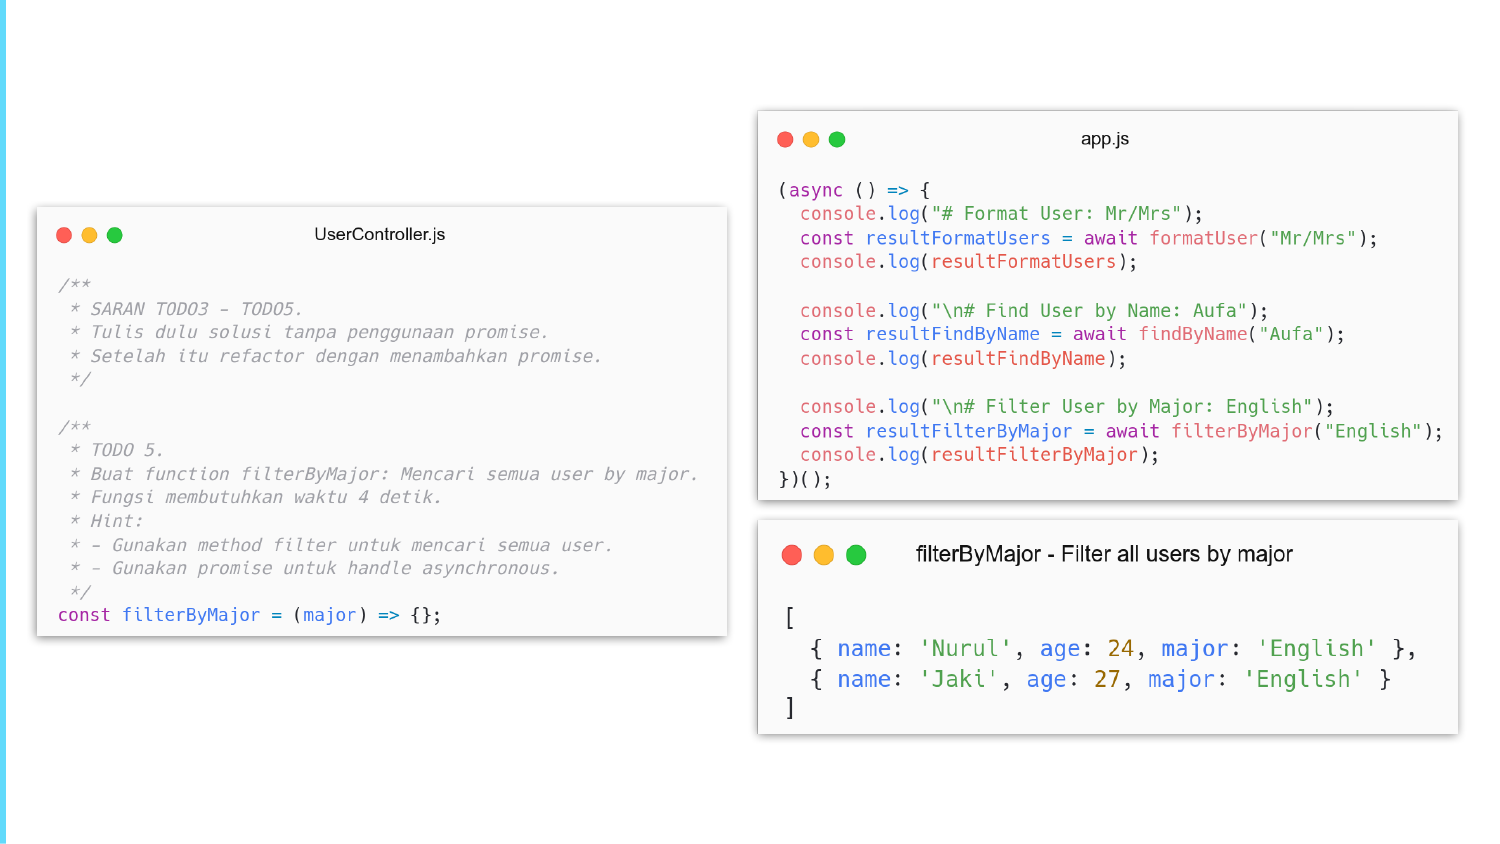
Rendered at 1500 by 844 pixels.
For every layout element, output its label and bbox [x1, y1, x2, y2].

text_box [0, 0, 6, 844]
picture [757, 520, 1459, 734]
picture [37, 207, 727, 637]
picture [757, 109, 1459, 500]
